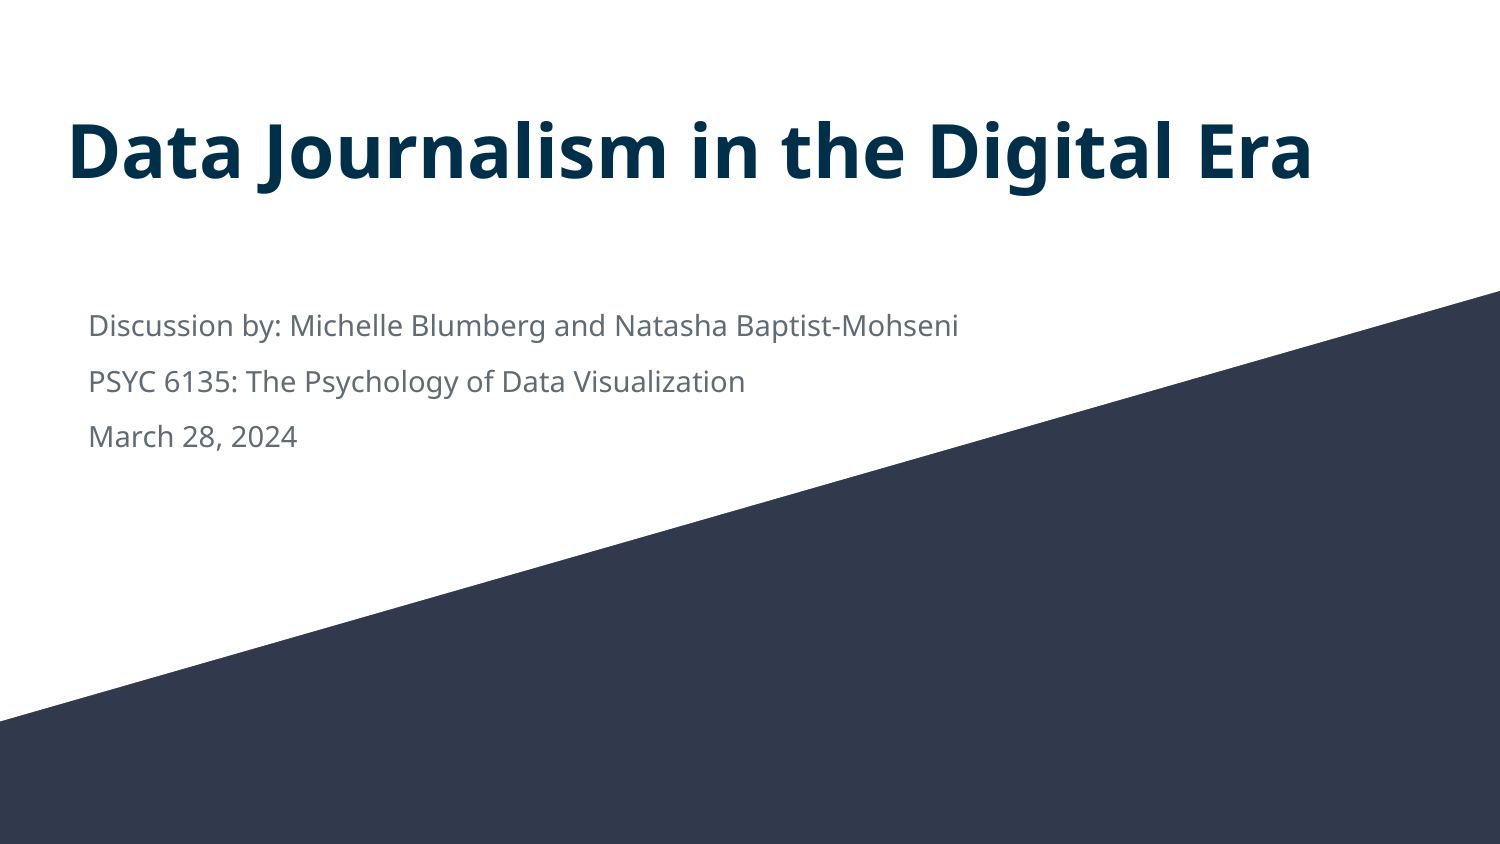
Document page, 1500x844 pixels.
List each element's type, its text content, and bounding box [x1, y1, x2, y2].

title Data Journalism in the Digital Era [51, 88, 1465, 299]
subtitle Discussion by: Michelle Blumberg and Natasha Baptist-Mohseni PSYC 6135: The Psychology of Data Visualization March 28, 2024 [73, 298, 1060, 503]
